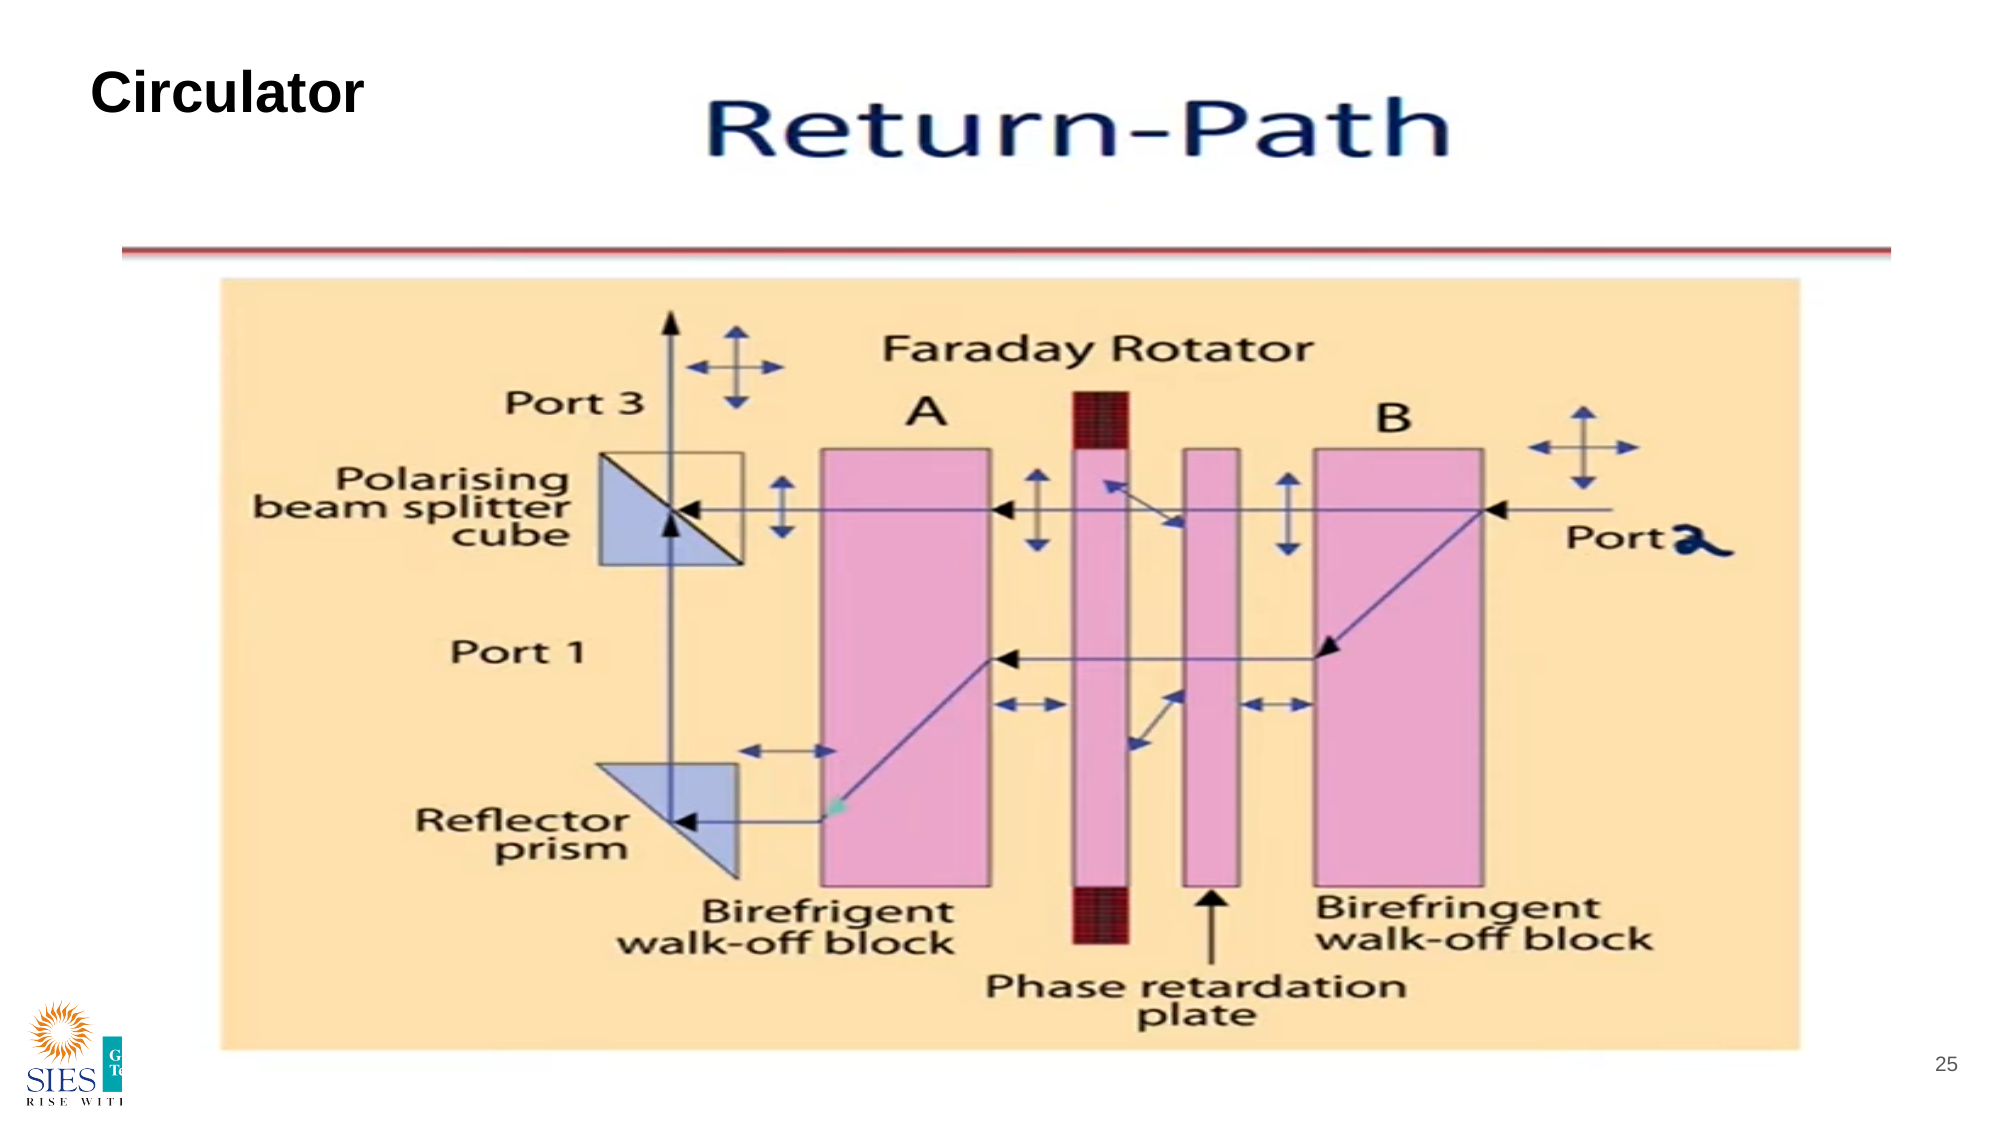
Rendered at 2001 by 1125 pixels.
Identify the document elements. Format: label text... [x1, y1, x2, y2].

picture [26, 998, 121, 1106]
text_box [121, 0, 1892, 1107]
slide_number 25 [1895, 1019, 1974, 1106]
text_box Circulator [75, 46, 115, 132]
